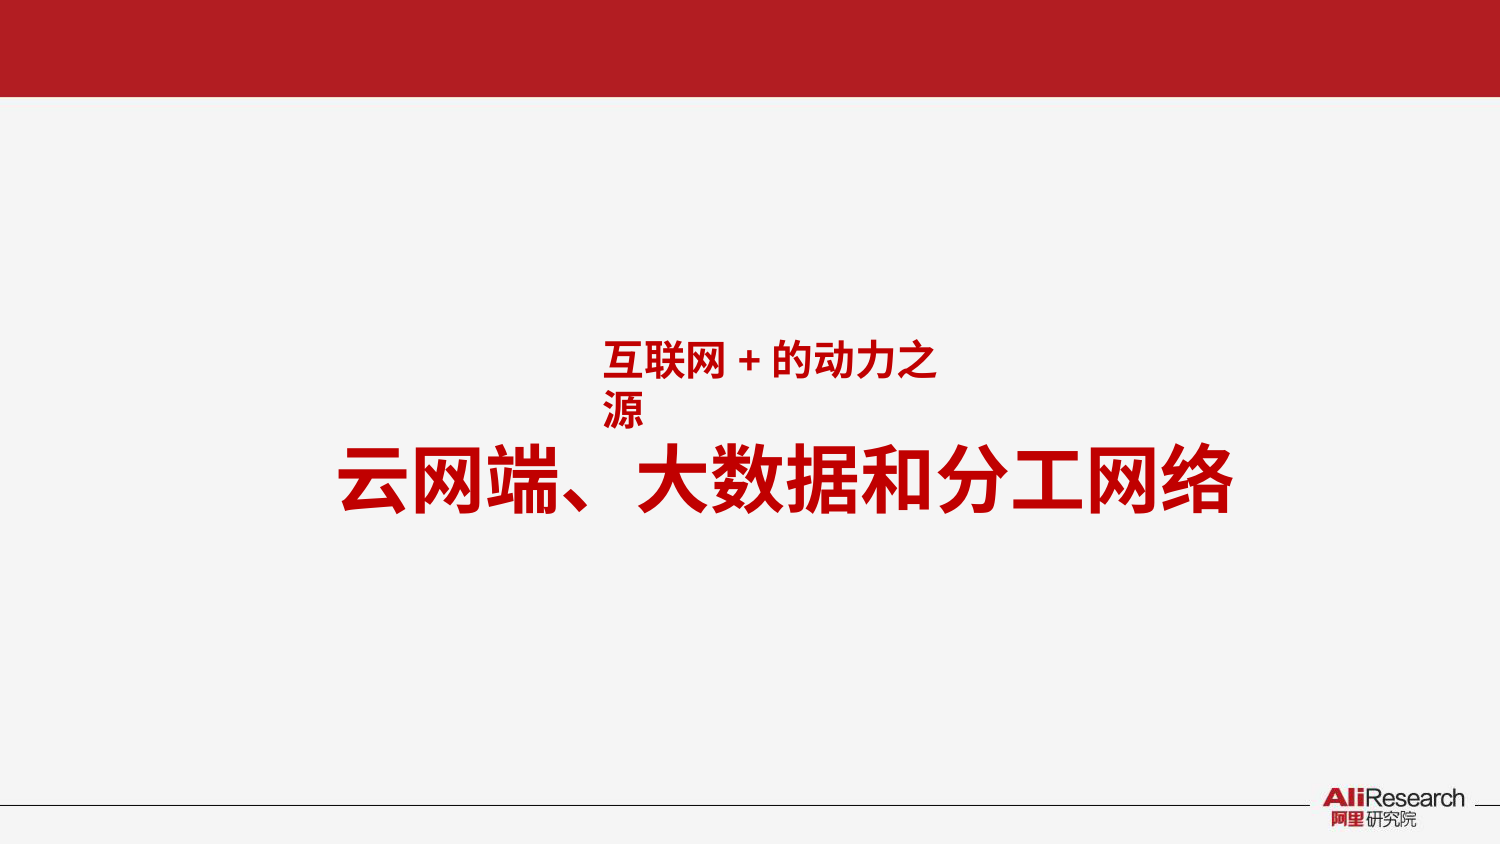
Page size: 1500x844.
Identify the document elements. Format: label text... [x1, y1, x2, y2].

subtitle 云网端、大数据和分工网络 [262, 432, 1238, 844]
text_box 互联网+的动力之源 [600, 333, 971, 432]
picture [0, 0, 1500, 844]
